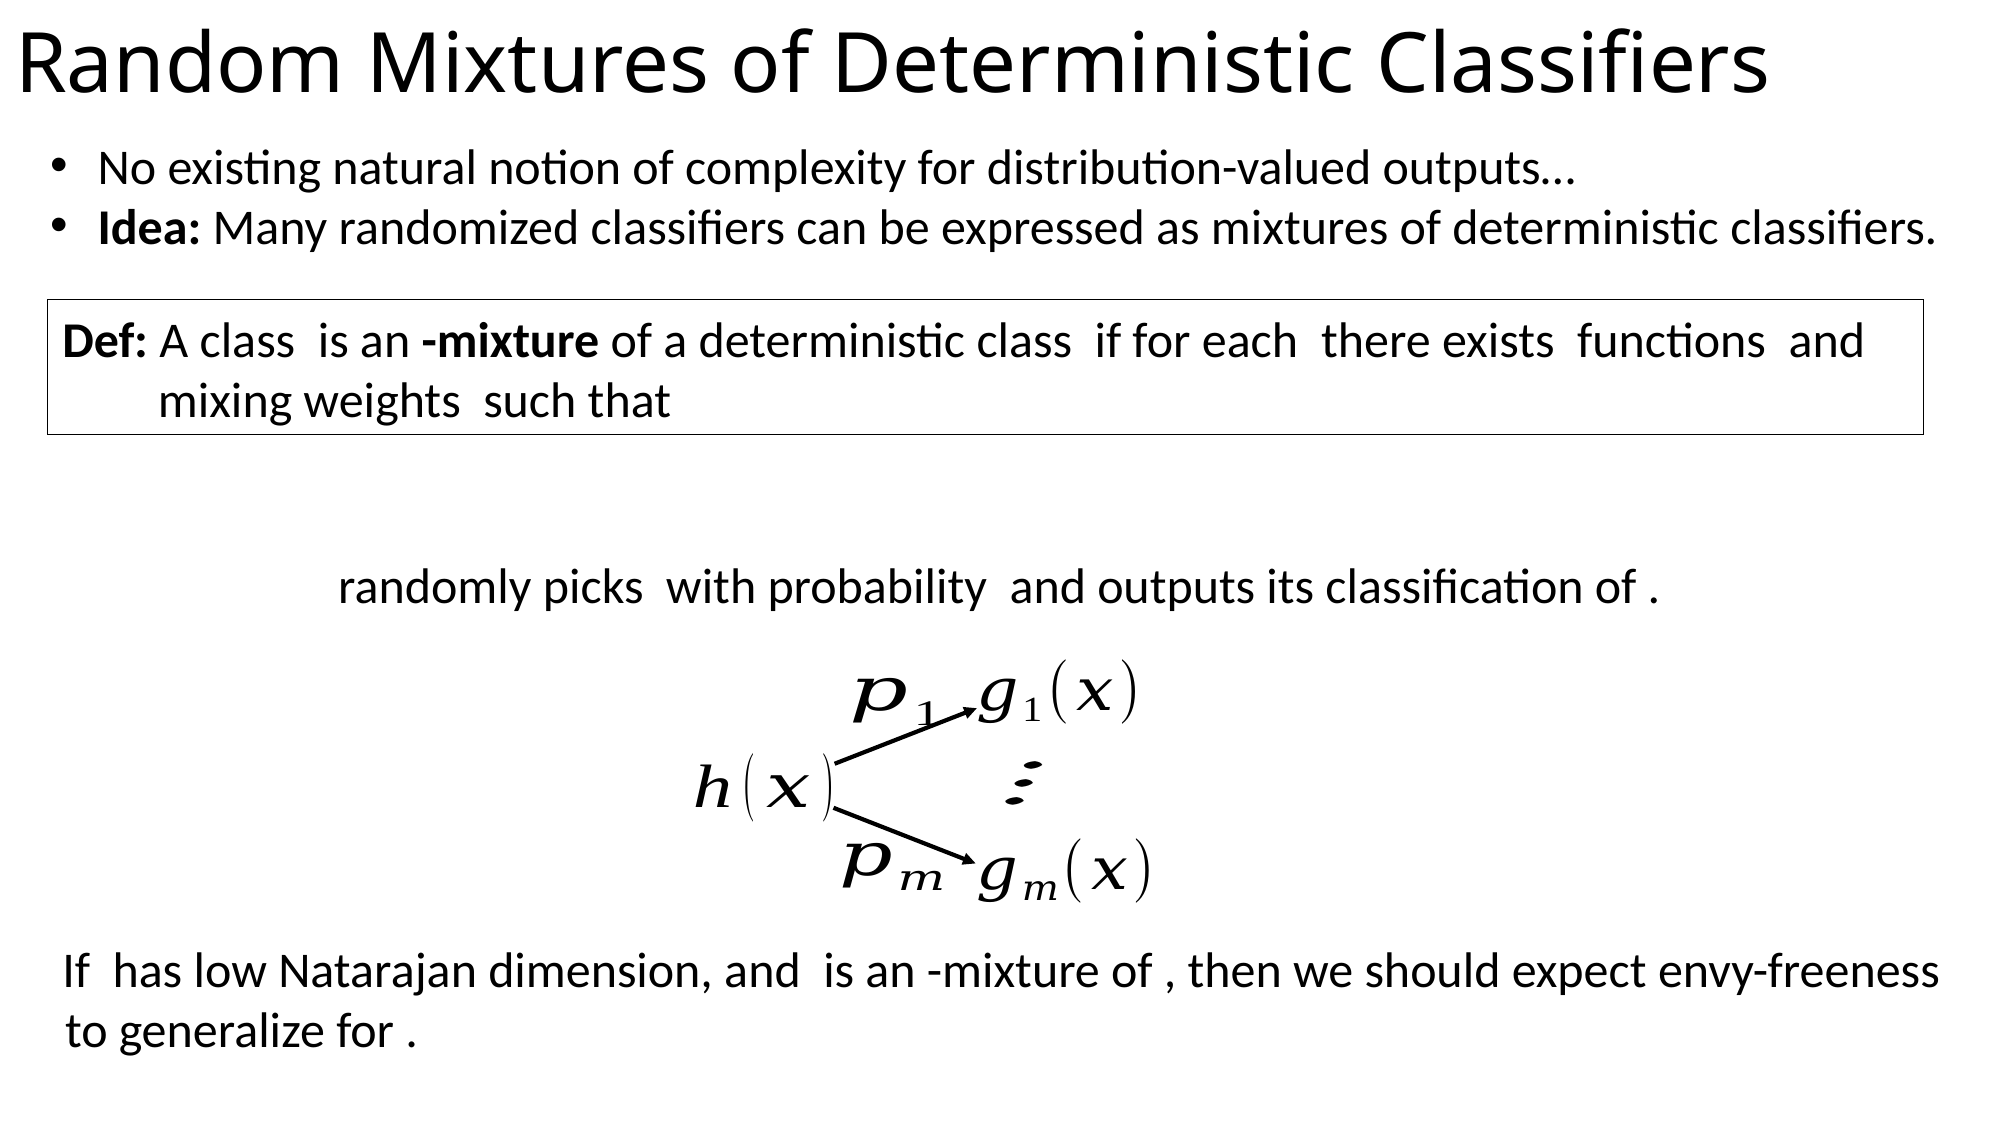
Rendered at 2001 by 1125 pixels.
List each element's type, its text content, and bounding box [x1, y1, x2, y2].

text_box No existing natural notion of complexity for distribution-valued outputs… Idea: Many randomized classifiers can be expressed as mixtures of deterministic classifiers. [35, 127, 2000, 262]
title Random Mixtures of Deterministic Classifiers [0, 12, 2000, 118]
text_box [692, 654, 1155, 910]
